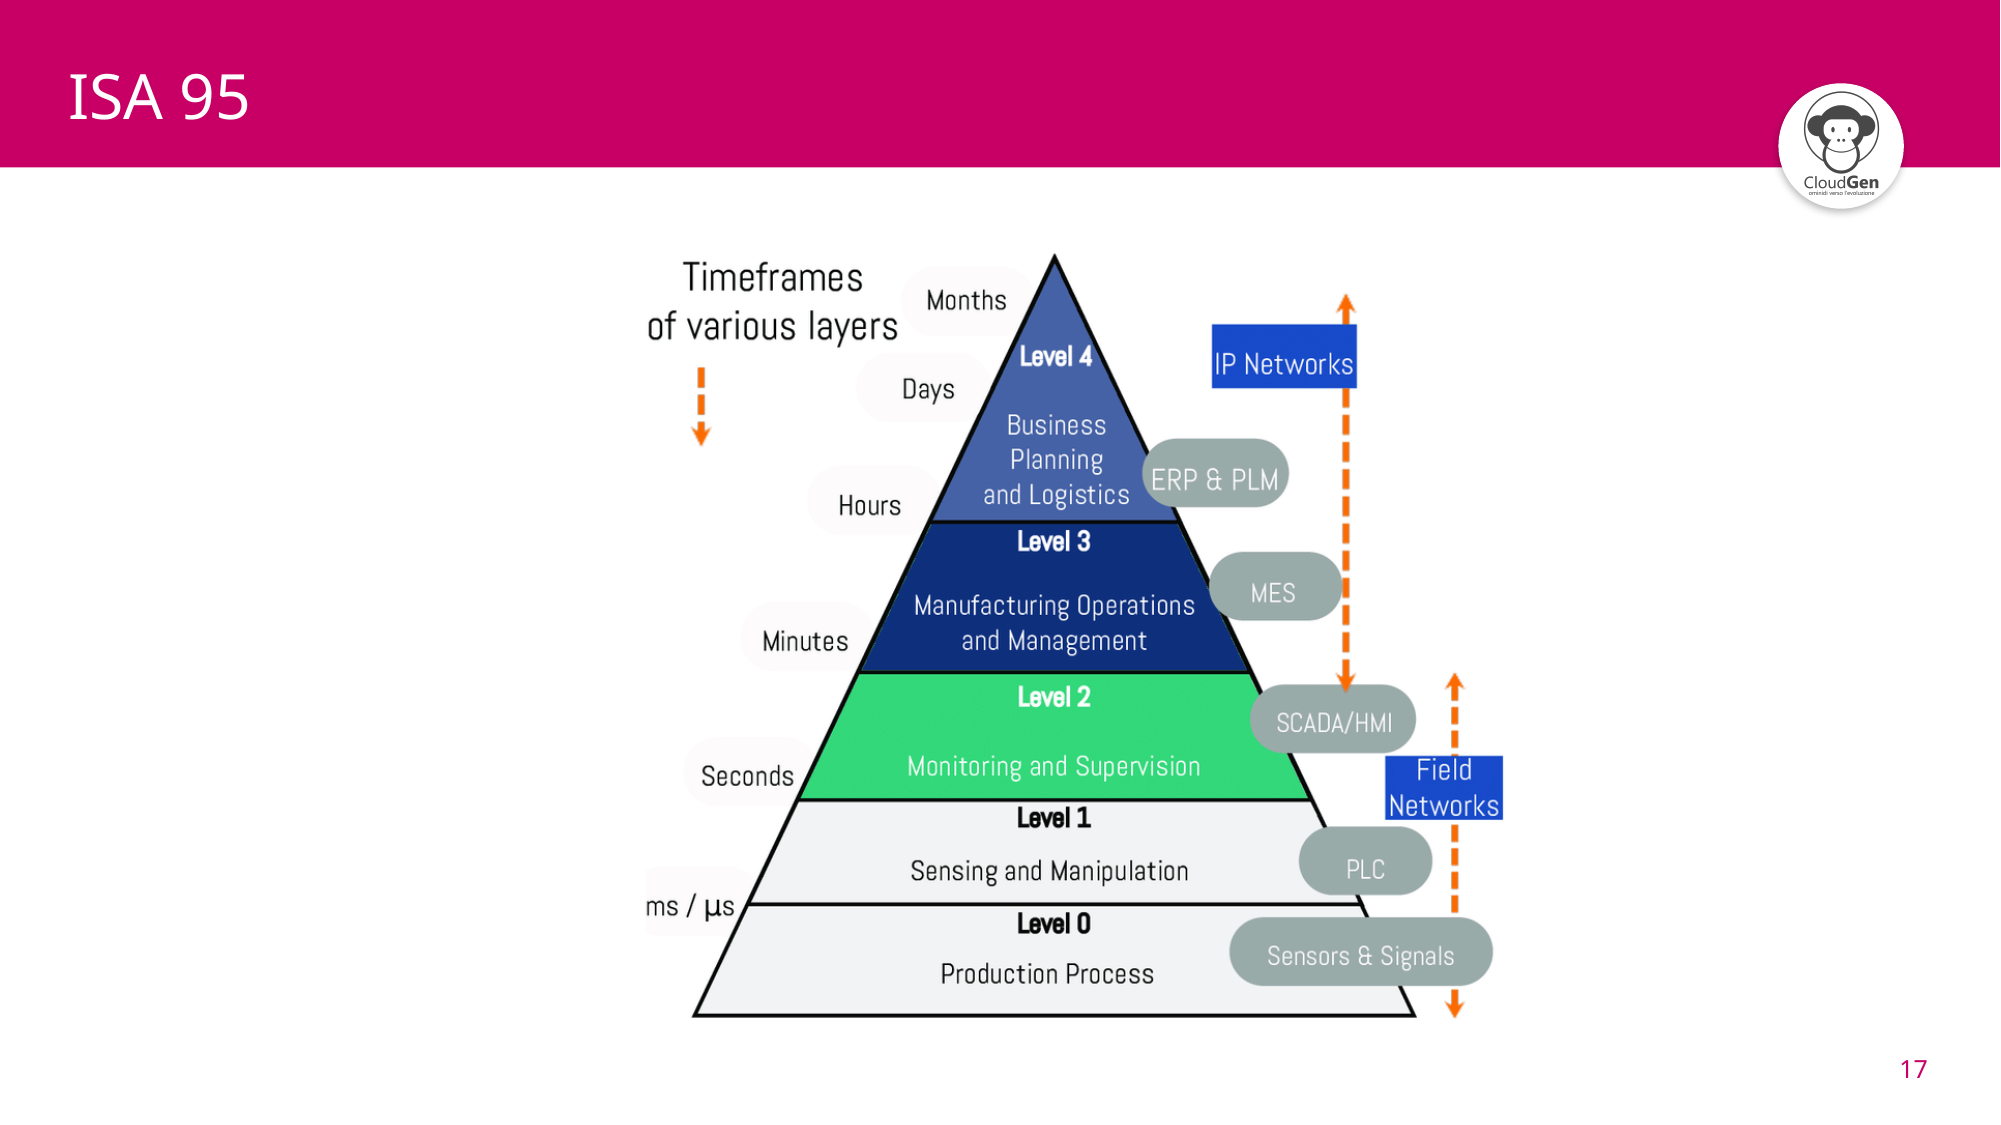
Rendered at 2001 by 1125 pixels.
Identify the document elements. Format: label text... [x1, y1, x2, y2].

picture [1785, 86, 1897, 197]
picture [628, 241, 1508, 1022]
title ISA 95 [53, 36, 1863, 163]
